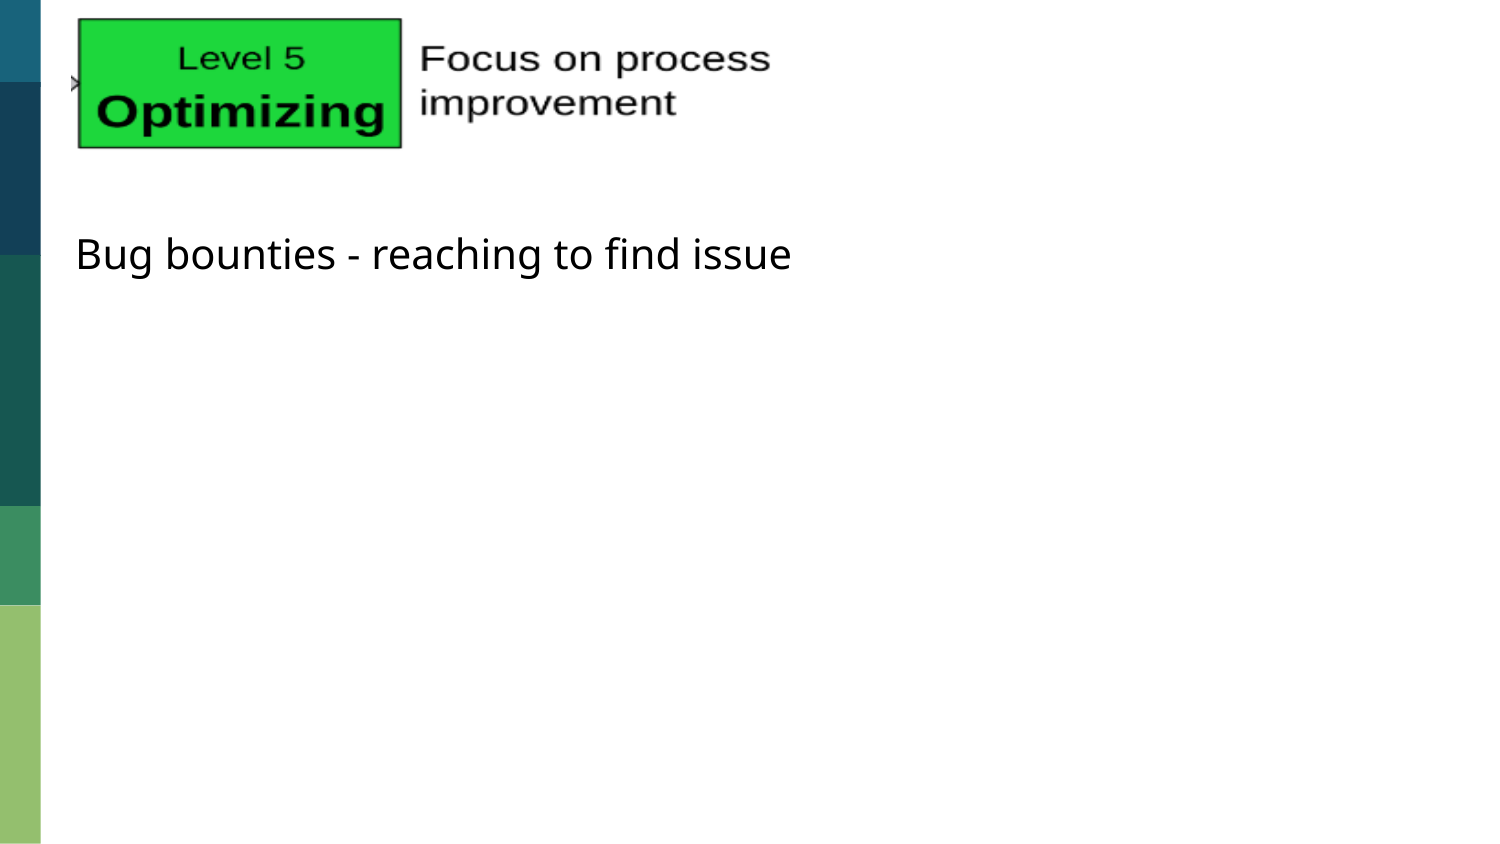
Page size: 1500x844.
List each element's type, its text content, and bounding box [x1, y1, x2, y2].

list Bug bounties - reaching to find issue [60, 212, 1062, 731]
picture [71, 16, 804, 153]
